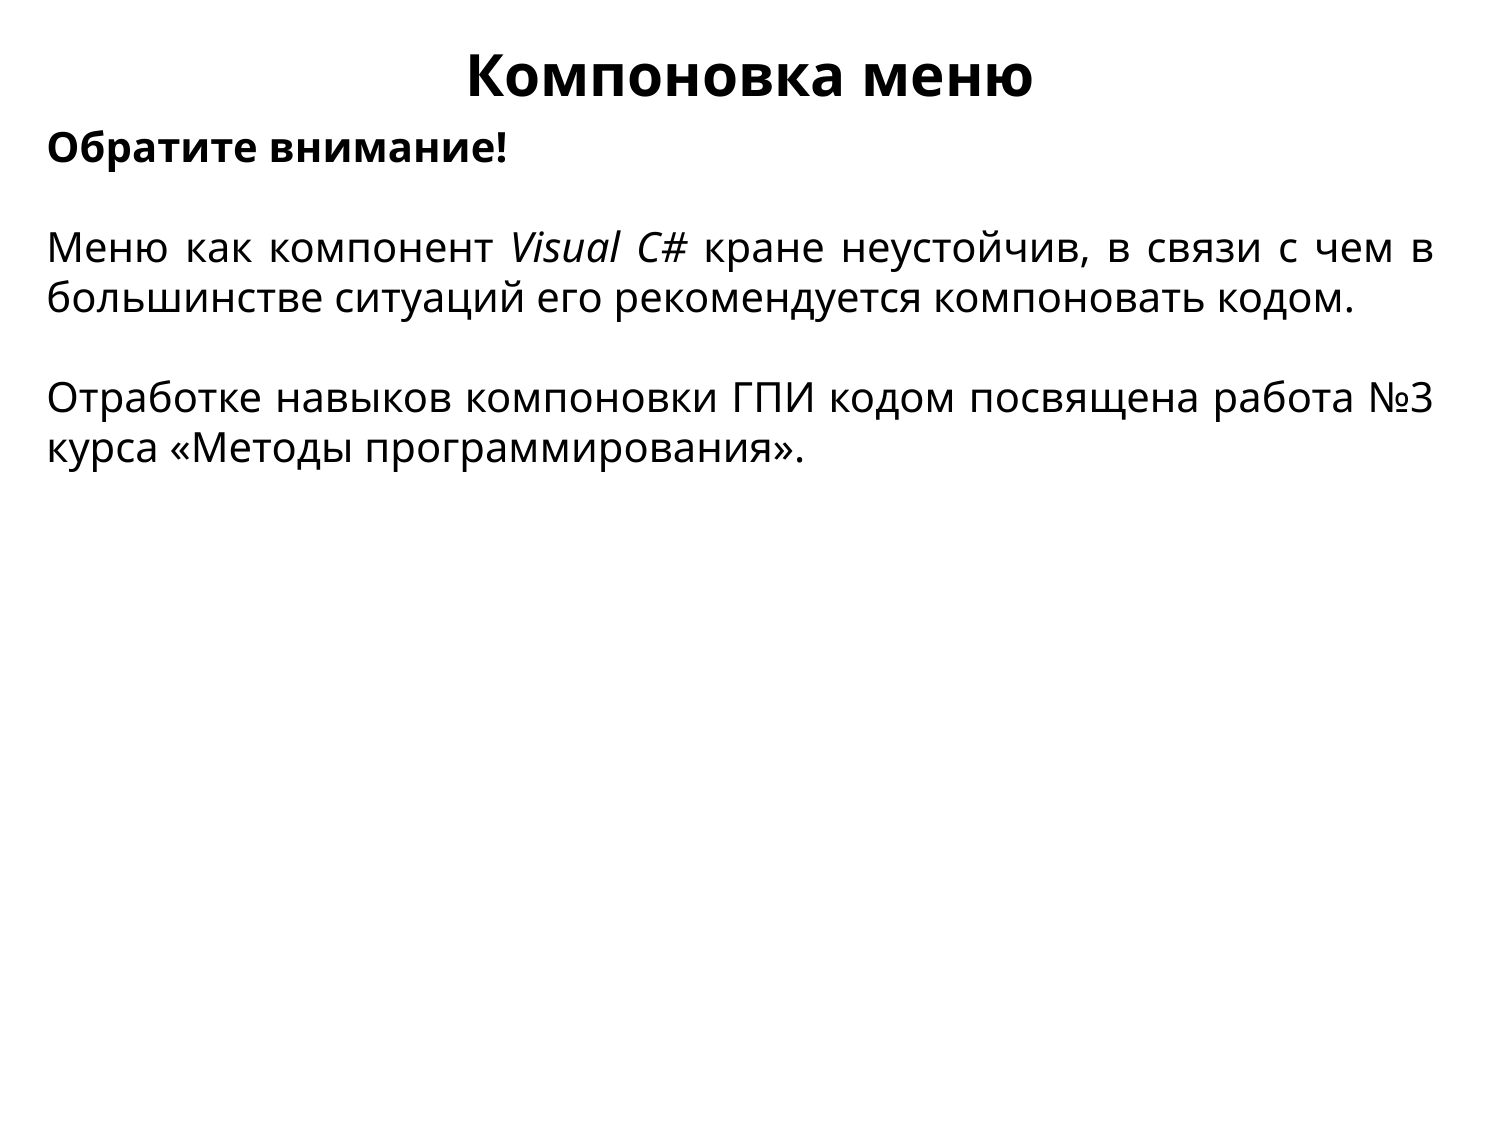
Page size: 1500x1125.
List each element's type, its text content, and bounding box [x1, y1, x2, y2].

text_box Обратите внимание! Меню как компонент Visual C# кране неустойчив, в связи с чем в большинстве ситуаций его рекомендуется компоновать кодом. Отработке навыков компоновки ГПИ кодом посвящена работа №3 курса «Методы программирования». [31, 113, 1450, 479]
text_box Компоновка меню [17, 30, 1483, 116]
